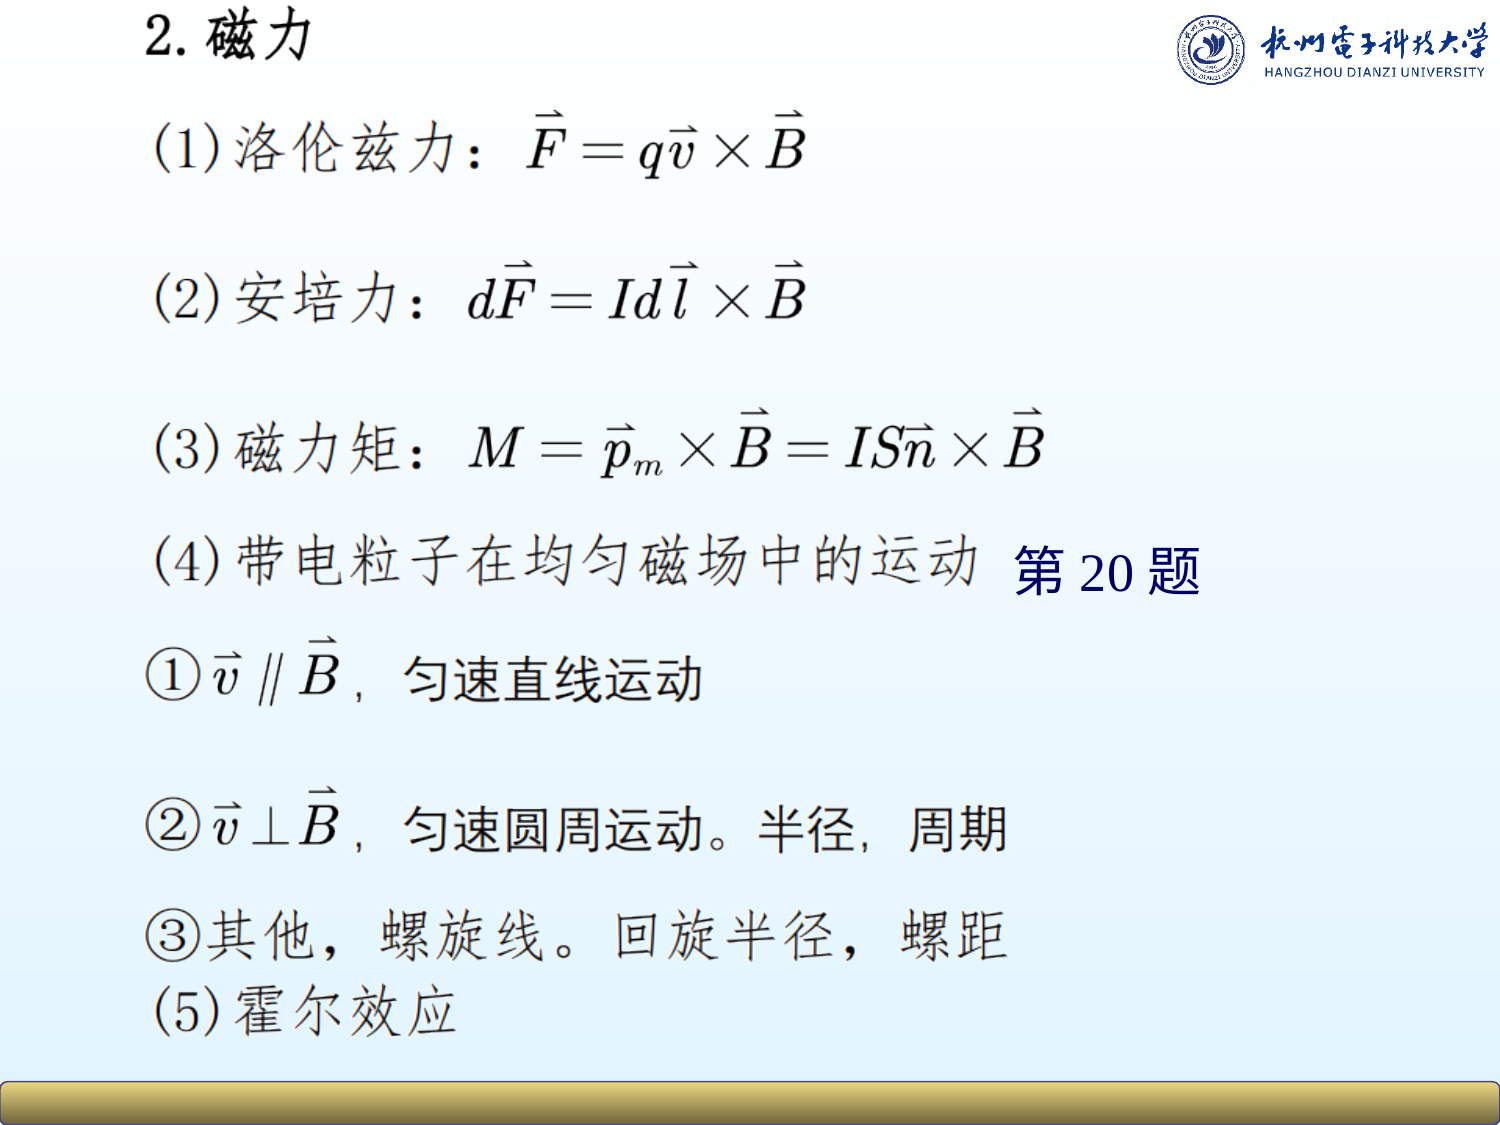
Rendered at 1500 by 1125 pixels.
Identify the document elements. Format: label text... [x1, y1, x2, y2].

picture [135, 0, 1069, 1061]
picture [1175, 11, 1488, 88]
text_box 第20题 [1069, 530, 1217, 610]
